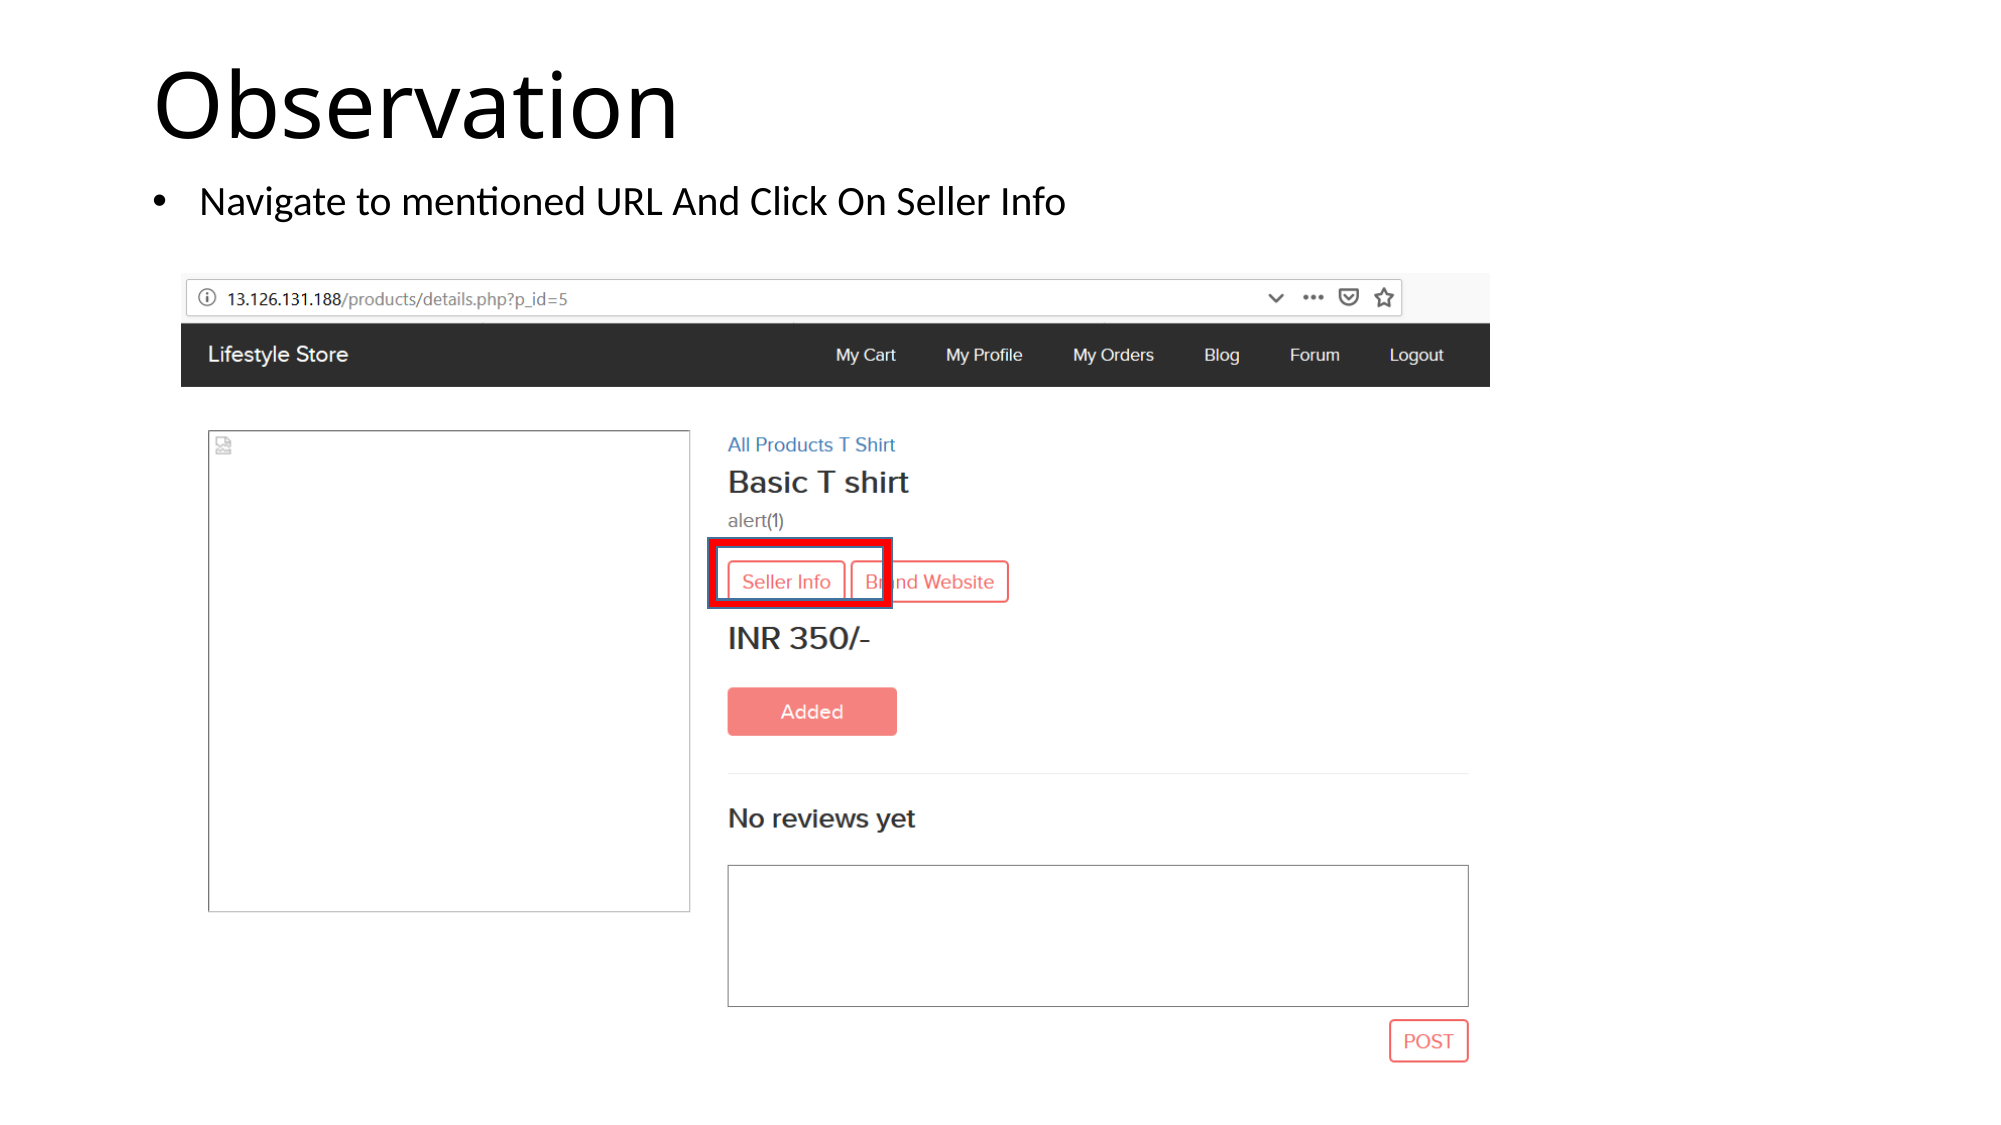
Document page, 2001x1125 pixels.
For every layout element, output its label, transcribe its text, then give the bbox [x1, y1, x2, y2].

list Navigate to mentioned URL And Click On Seller Info [137, 172, 1863, 887]
picture [181, 273, 1490, 1125]
title Observation [137, 0, 1863, 172]
